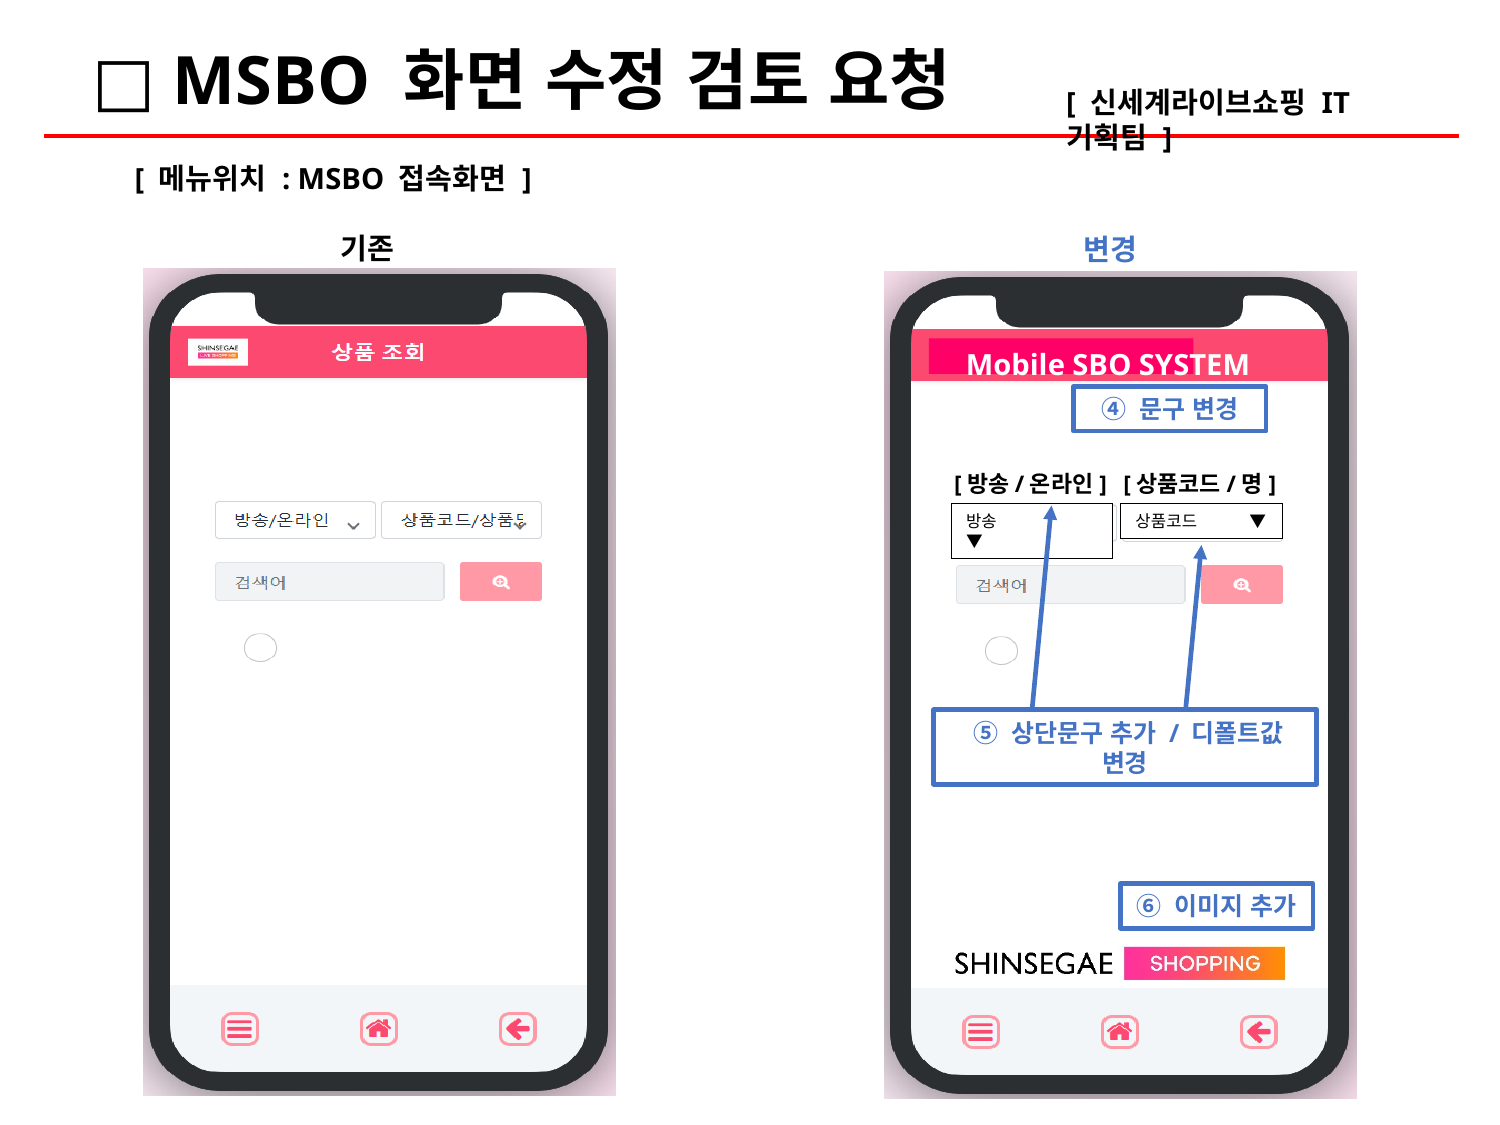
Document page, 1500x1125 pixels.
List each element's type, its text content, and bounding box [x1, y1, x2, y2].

text_box 변경 [1051, 206, 1170, 271]
text_box □ MSBO 화면 수정 검토 요청 [77, 30, 1112, 126]
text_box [1031, 505, 1052, 710]
text_box [ 신세계라이브쇼핑 IT기획팀 ] [1051, 137, 1451, 162]
text_box [ 신세계라이브쇼핑 IT기획팀 ] [1051, 76, 1451, 135]
picture [143, 268, 616, 1096]
picture [884, 271, 1357, 1099]
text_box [1185, 544, 1202, 711]
text_box 기존 [308, 205, 427, 268]
text_box [ 메뉴위치 : MSBO 접속화면 ] [119, 153, 1112, 203]
